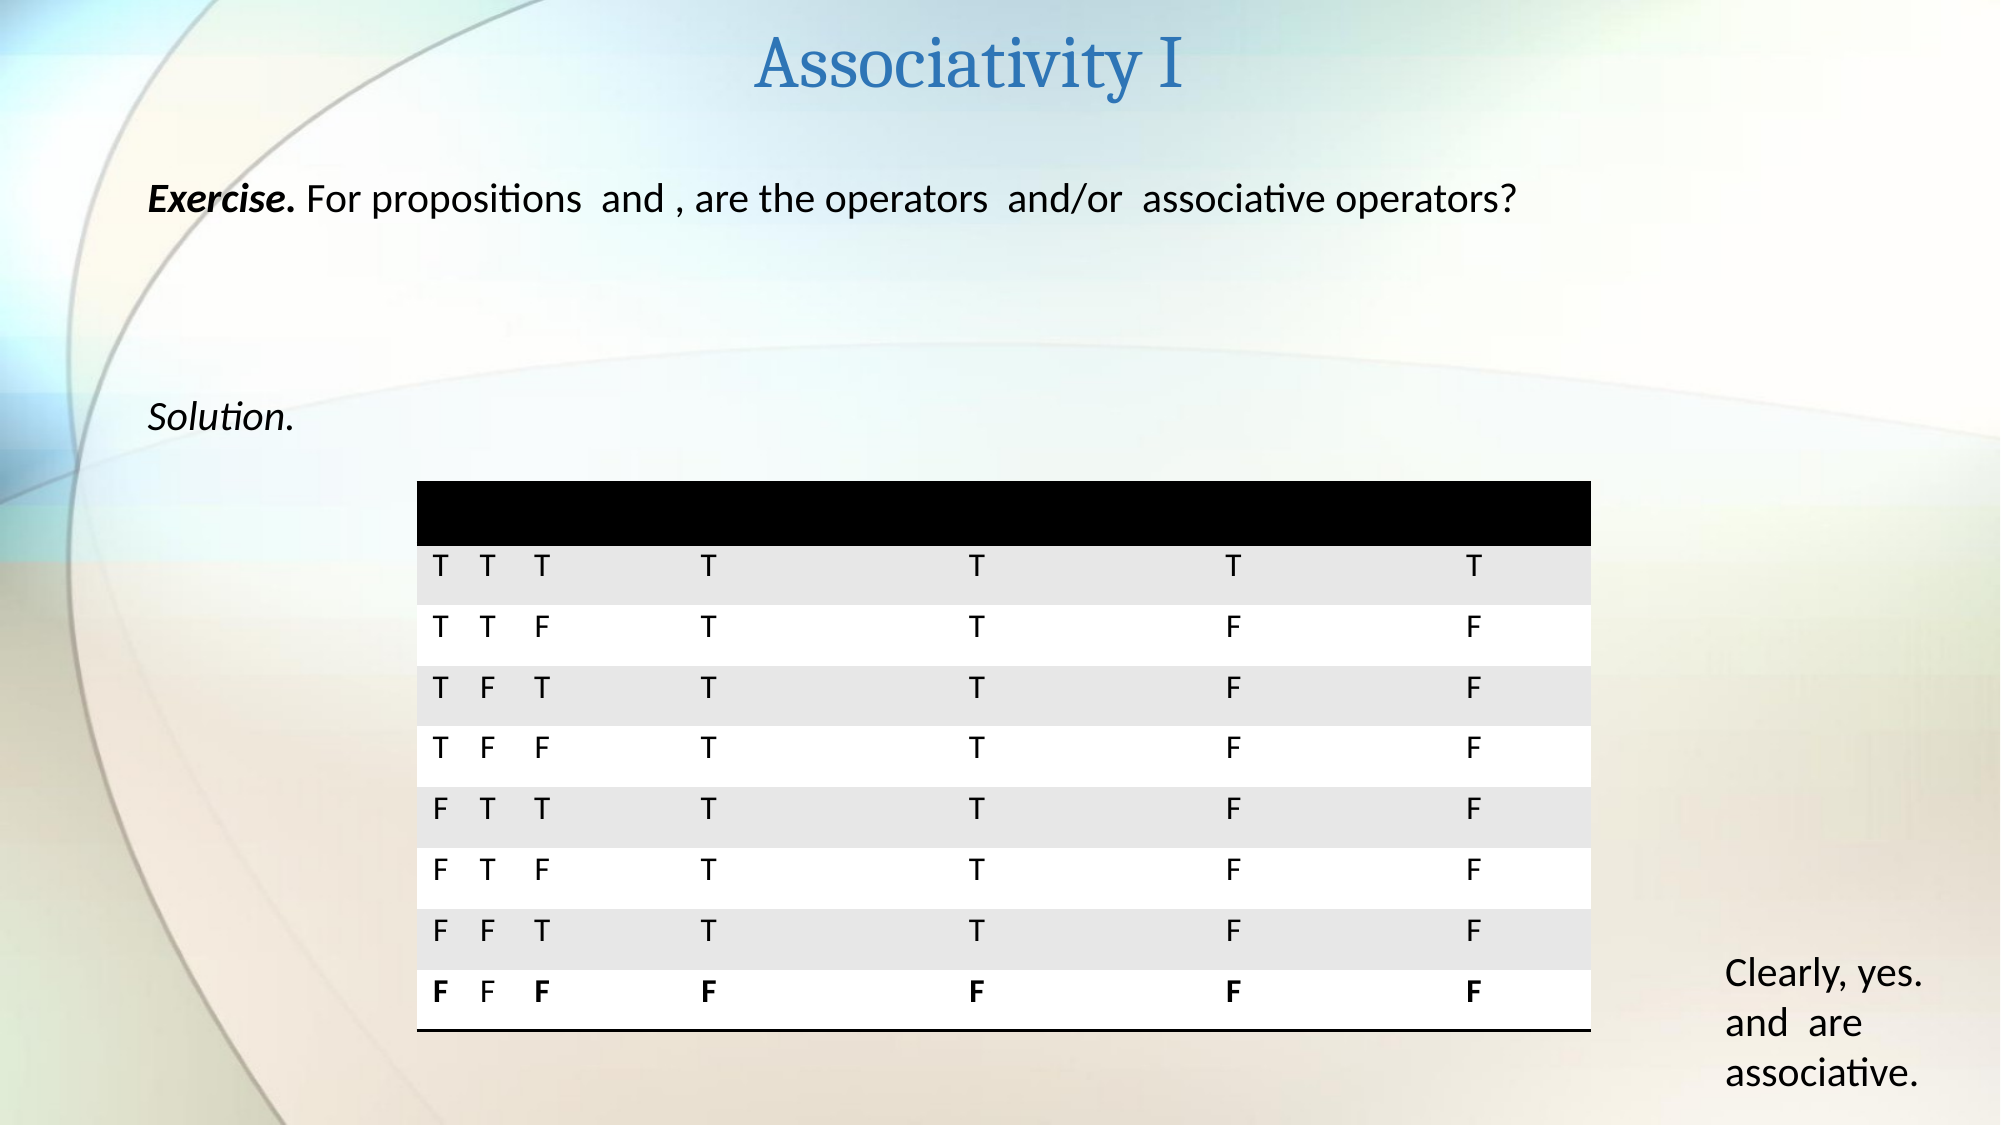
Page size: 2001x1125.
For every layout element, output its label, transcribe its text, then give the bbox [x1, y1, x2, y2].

text_box Solution. [147, 373, 327, 440]
picture [0, 0, 2001, 1125]
text_box Associativity I [77, 11, 1863, 105]
